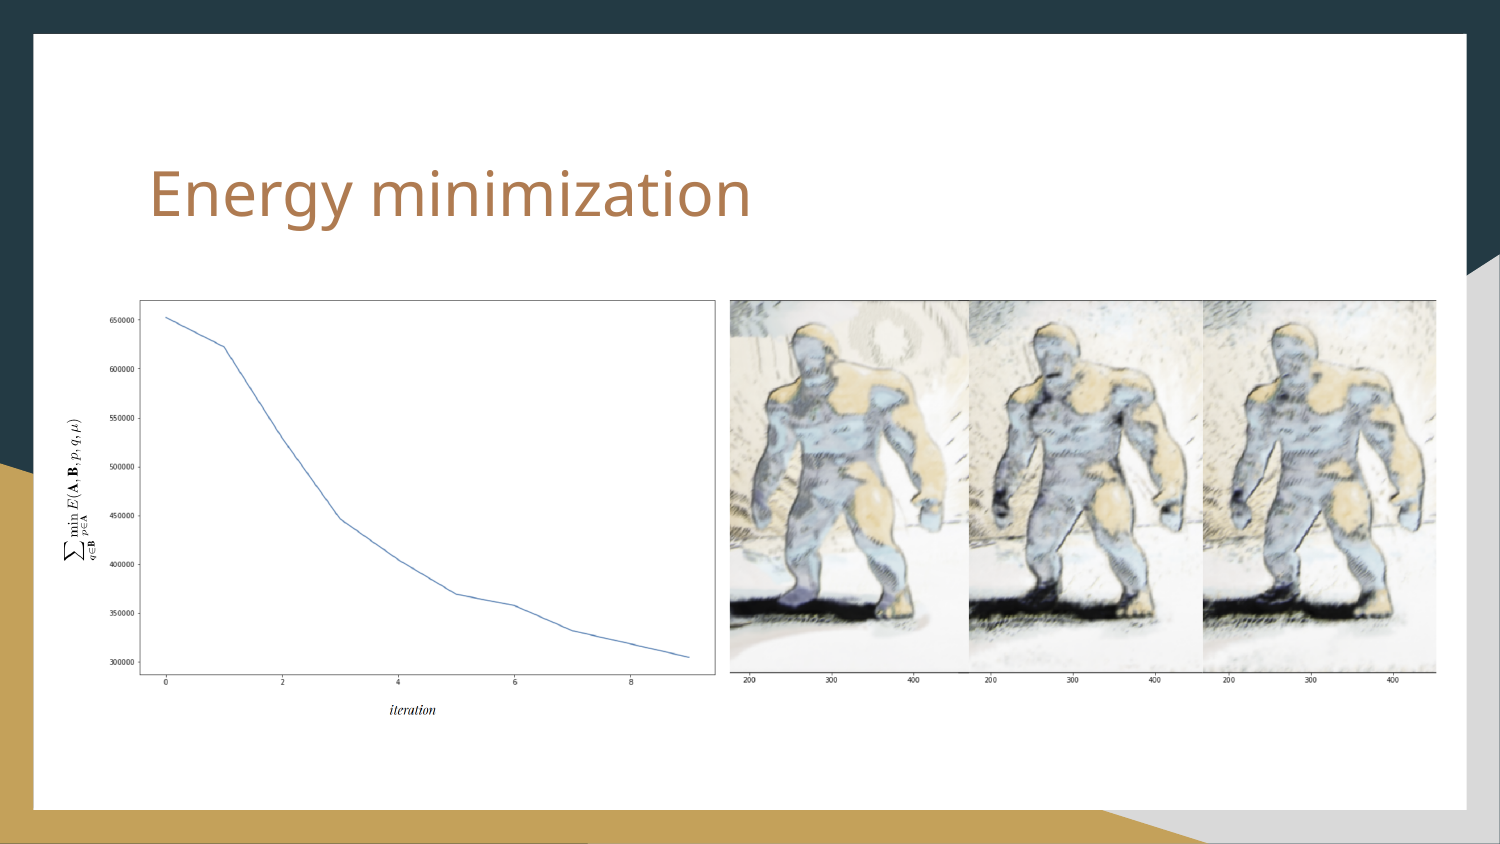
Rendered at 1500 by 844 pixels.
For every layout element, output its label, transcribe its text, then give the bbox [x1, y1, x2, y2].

picture [59, 294, 1441, 721]
text_box Energy minimization [134, 138, 1366, 293]
